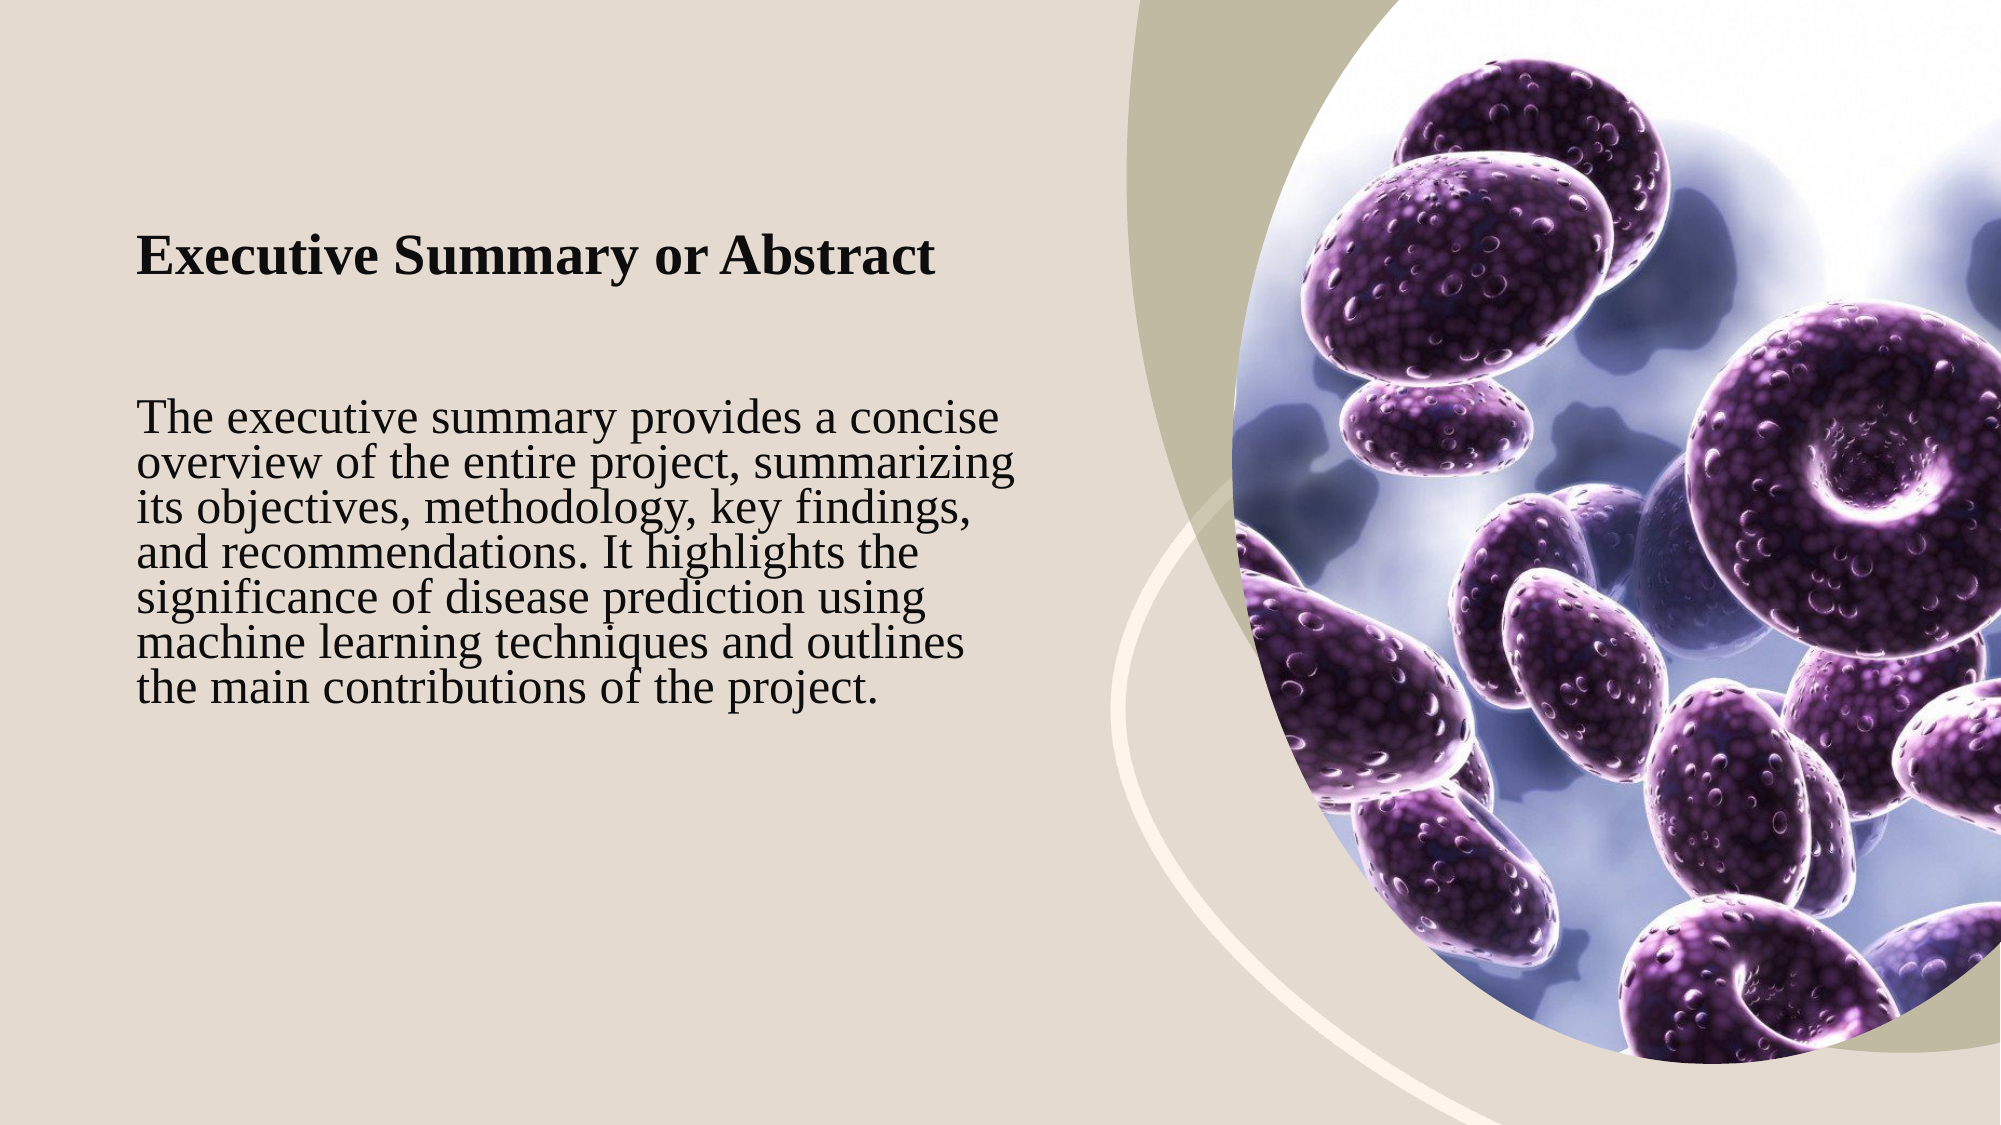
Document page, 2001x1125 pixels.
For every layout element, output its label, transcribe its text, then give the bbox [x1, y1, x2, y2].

title Executive Summary or Abstract The executive summary provides a concise overview of the entire project, summarizing its objectives, methodology, key findings, and recommendations. It highlights the significance of disease prediction using machine learning techniques and outlines the main contributions of the project. [121, 60, 1047, 885]
picture [1110, 0, 2001, 1125]
